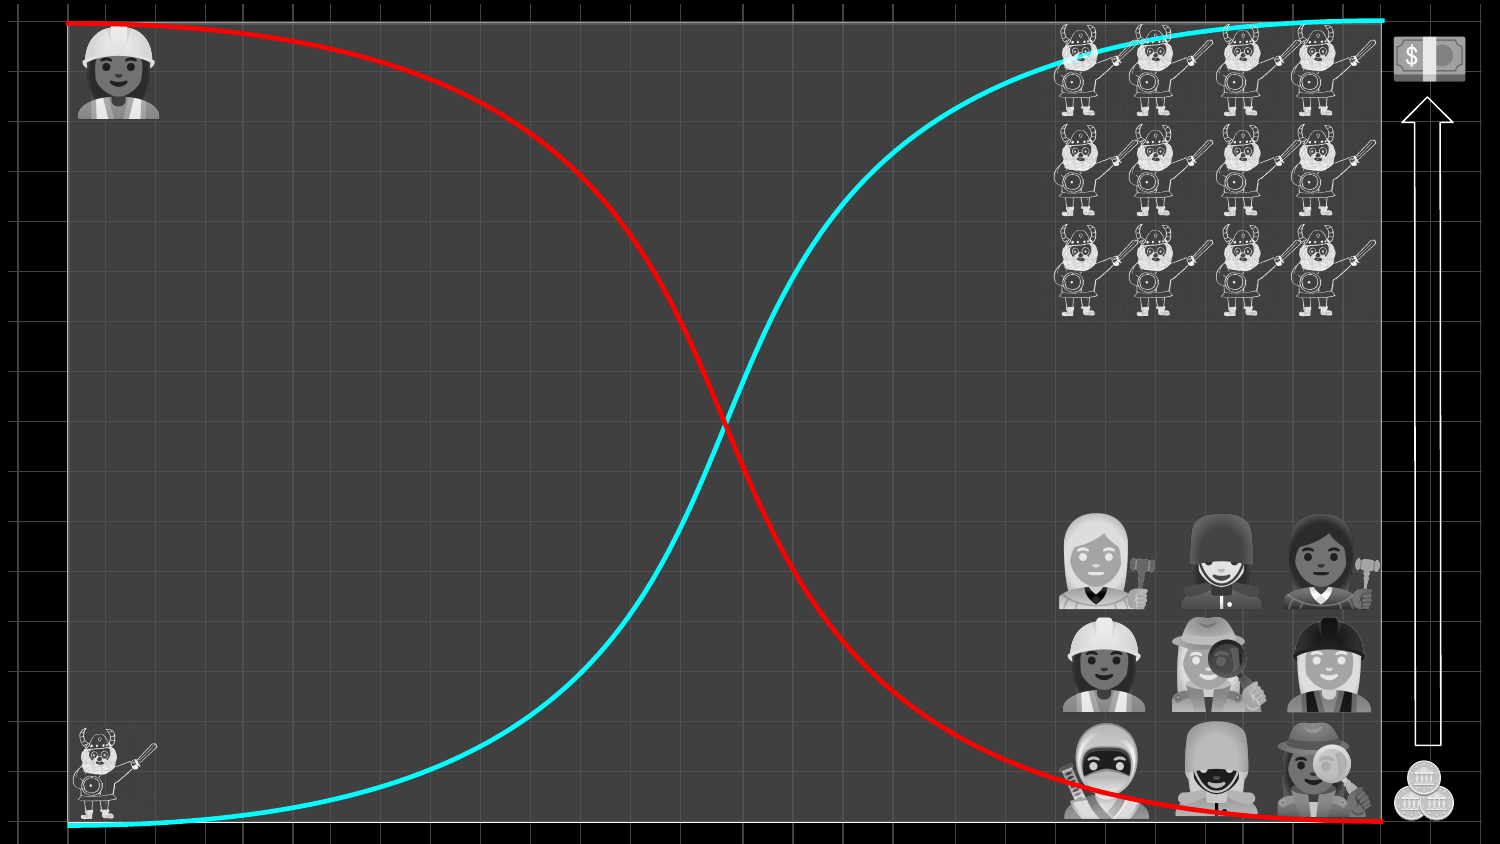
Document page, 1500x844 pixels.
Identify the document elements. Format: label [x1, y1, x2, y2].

text_box [1423, 372, 1430, 381]
text_box [1435, 179, 1441, 220]
picture [1045, 17, 1379, 322]
text_box [1435, 729, 1441, 746]
text_box [1414, 229, 1426, 270]
text_box [1435, 279, 1441, 320]
text_box [1431, 372, 1438, 381]
text_box [1431, 672, 1438, 681]
text_box [1423, 572, 1430, 581]
text_box [1414, 379, 1426, 420]
text_box [1431, 222, 1438, 231]
text_box [1431, 172, 1438, 181]
text_box [1423, 722, 1430, 731]
text_box [1414, 179, 1426, 220]
text_box [1423, 522, 1430, 531]
text_box [1414, 429, 1426, 470]
text_box [1435, 229, 1441, 270]
text_box [1415, 579, 1426, 620]
text_box [1431, 572, 1438, 581]
text_box [1392, 758, 1456, 823]
text_box [1423, 472, 1430, 481]
text_box [1431, 272, 1438, 281]
text_box [1414, 329, 1426, 370]
text_box [1415, 629, 1426, 670]
text_box [1435, 579, 1441, 620]
text_box [1423, 422, 1430, 431]
text_box [1415, 529, 1426, 570]
text_box [1423, 172, 1430, 181]
text_box [1423, 672, 1430, 681]
text_box [1415, 479, 1426, 520]
text_box [1435, 129, 1441, 170]
text_box [1423, 222, 1430, 231]
text_box [1435, 107, 1451, 120]
text_box [1415, 679, 1426, 720]
text_box [1435, 479, 1441, 520]
text_box [1404, 106, 1426, 120]
picture [63, 720, 160, 825]
text_box [1431, 472, 1438, 481]
text_box [1431, 722, 1438, 731]
text_box [1435, 629, 1441, 670]
text_box [1415, 729, 1426, 746]
picture [1391, 21, 1468, 98]
text_box [1423, 322, 1430, 331]
text_box [1414, 129, 1426, 170]
text_box [1423, 272, 1430, 281]
text_box [1431, 122, 1438, 131]
text_box [1435, 379, 1441, 420]
text_box [1435, 679, 1441, 720]
text_box [1435, 529, 1441, 570]
text_box [65, 23, 1384, 822]
text_box [1435, 429, 1441, 470]
text_box [1423, 622, 1430, 631]
text_box [1431, 522, 1438, 531]
text_box [1431, 622, 1438, 631]
text_box [1431, 322, 1438, 331]
text_box [1431, 422, 1438, 431]
text_box [1414, 279, 1426, 320]
text_box [1423, 122, 1430, 131]
text_box [1435, 329, 1441, 370]
